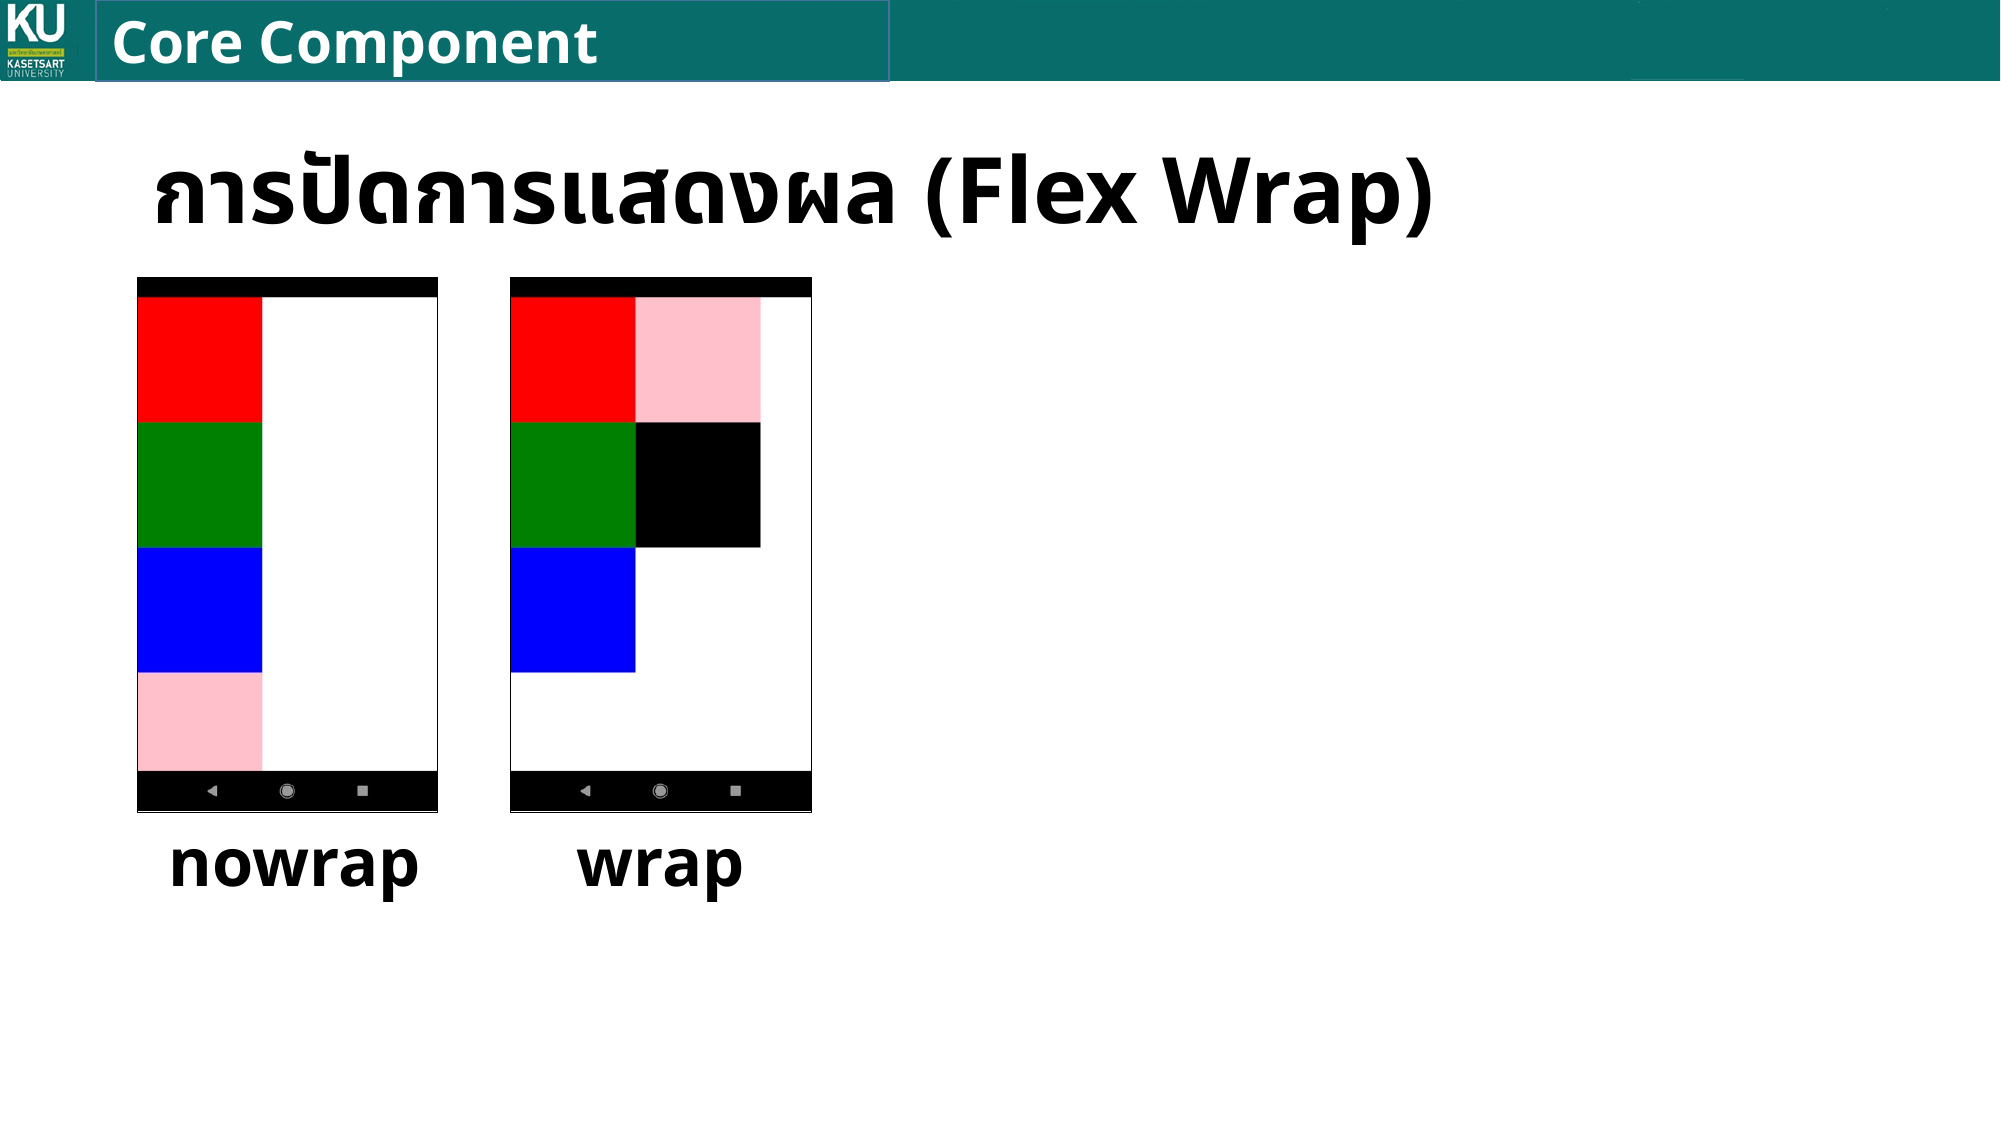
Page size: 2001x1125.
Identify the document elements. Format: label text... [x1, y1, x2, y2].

text_box Core Component [95, 0, 890, 82]
picture [890, 0, 2001, 81]
picture [0, 0, 95, 81]
title การปัดการแสดงผล (Flex Wrap) [137, 110, 1863, 278]
picture [137, 277, 438, 813]
text_box wrap [561, 813, 760, 907]
picture [510, 277, 811, 813]
text_box nowrap [153, 813, 436, 907]
